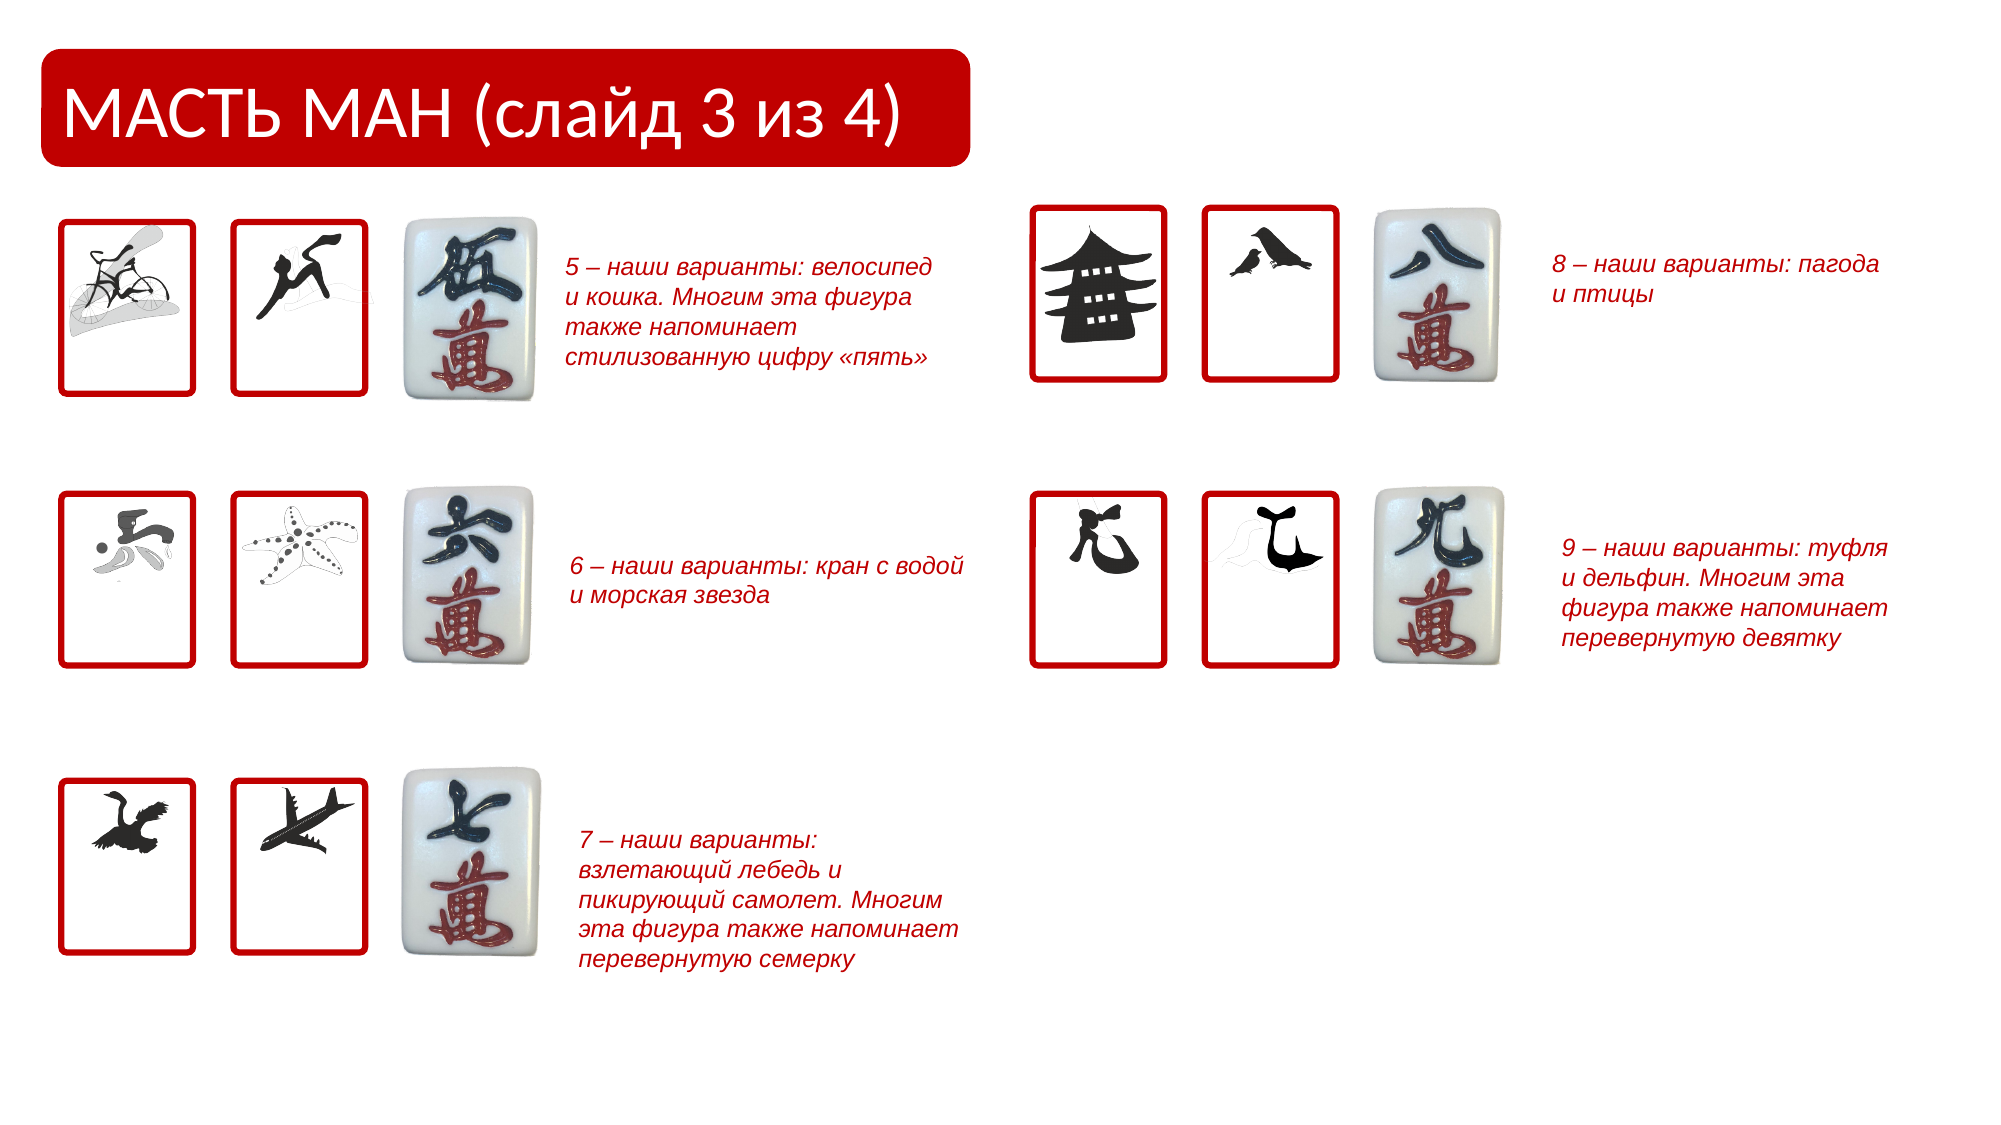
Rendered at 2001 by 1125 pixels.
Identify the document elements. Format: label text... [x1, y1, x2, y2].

text_box 6 – наши варианты: кран с водой и морская звезда [554, 541, 983, 617]
text_box 5 – наши варианты: велосипед и кошка. Многим эта фигура также напоминает стилизованную цифру «пять» [550, 243, 950, 378]
picture [242, 228, 373, 329]
text_box . [77, 471, 116, 577]
text_box [1031, 492, 1166, 667]
picture [1365, 484, 1513, 670]
text_box [232, 779, 367, 954]
text_box [60, 492, 195, 667]
text_box [60, 220, 195, 395]
picture [393, 764, 546, 960]
picture [399, 214, 542, 410]
picture [92, 509, 182, 582]
text_box 7 – наши варианты: взлетающий лебедь и пикирующий самолет. Многим эта фигура также напоминает перевернутую семерку [563, 815, 983, 981]
text_box МАСТЬ МАН (слайд 3 из 4) [40, 47, 972, 168]
text_box 9 – наши варианты: туфля и дельфин. Многим эта фигура также напоминает перевернутую девятку [1546, 524, 1924, 659]
text_box [1031, 206, 1166, 381]
picture [51, 223, 181, 338]
text_box [1203, 206, 1338, 381]
text_box 8 – наши варианты: пагода и птицы [1537, 240, 1915, 316]
picture [1229, 227, 1312, 277]
picture [397, 480, 538, 665]
picture [260, 787, 355, 855]
picture [1204, 506, 1324, 574]
picture [1040, 225, 1157, 343]
picture [1069, 497, 1139, 574]
text_box [232, 492, 367, 667]
picture [242, 506, 358, 585]
text_box [60, 779, 195, 954]
picture [1365, 201, 1504, 384]
text_box [1203, 492, 1338, 667]
picture [91, 791, 169, 854]
text_box [232, 220, 367, 395]
